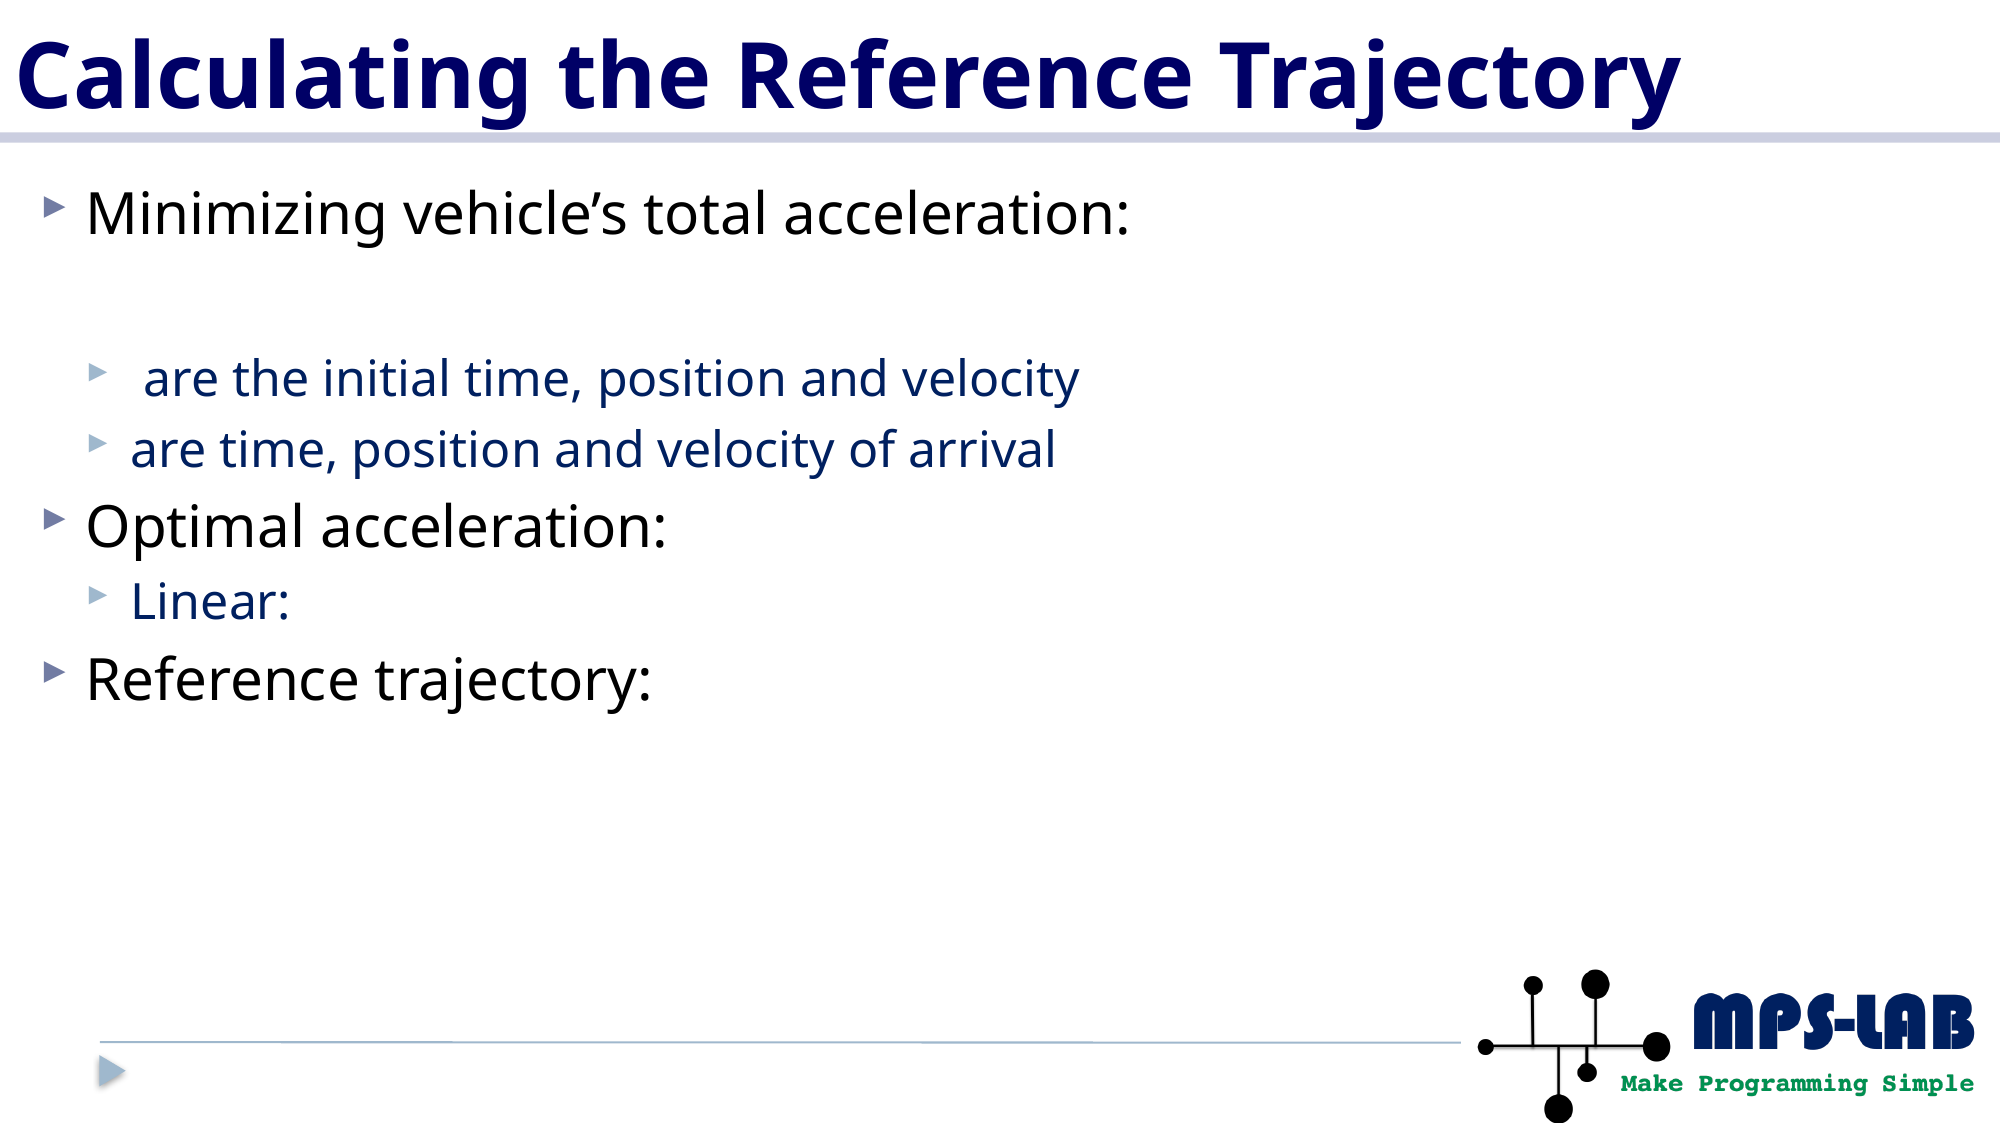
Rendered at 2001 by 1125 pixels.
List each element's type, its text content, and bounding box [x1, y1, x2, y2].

title Calculating the Reference Trajectory [0, 0, 2000, 134]
picture [1477, 950, 2001, 1123]
